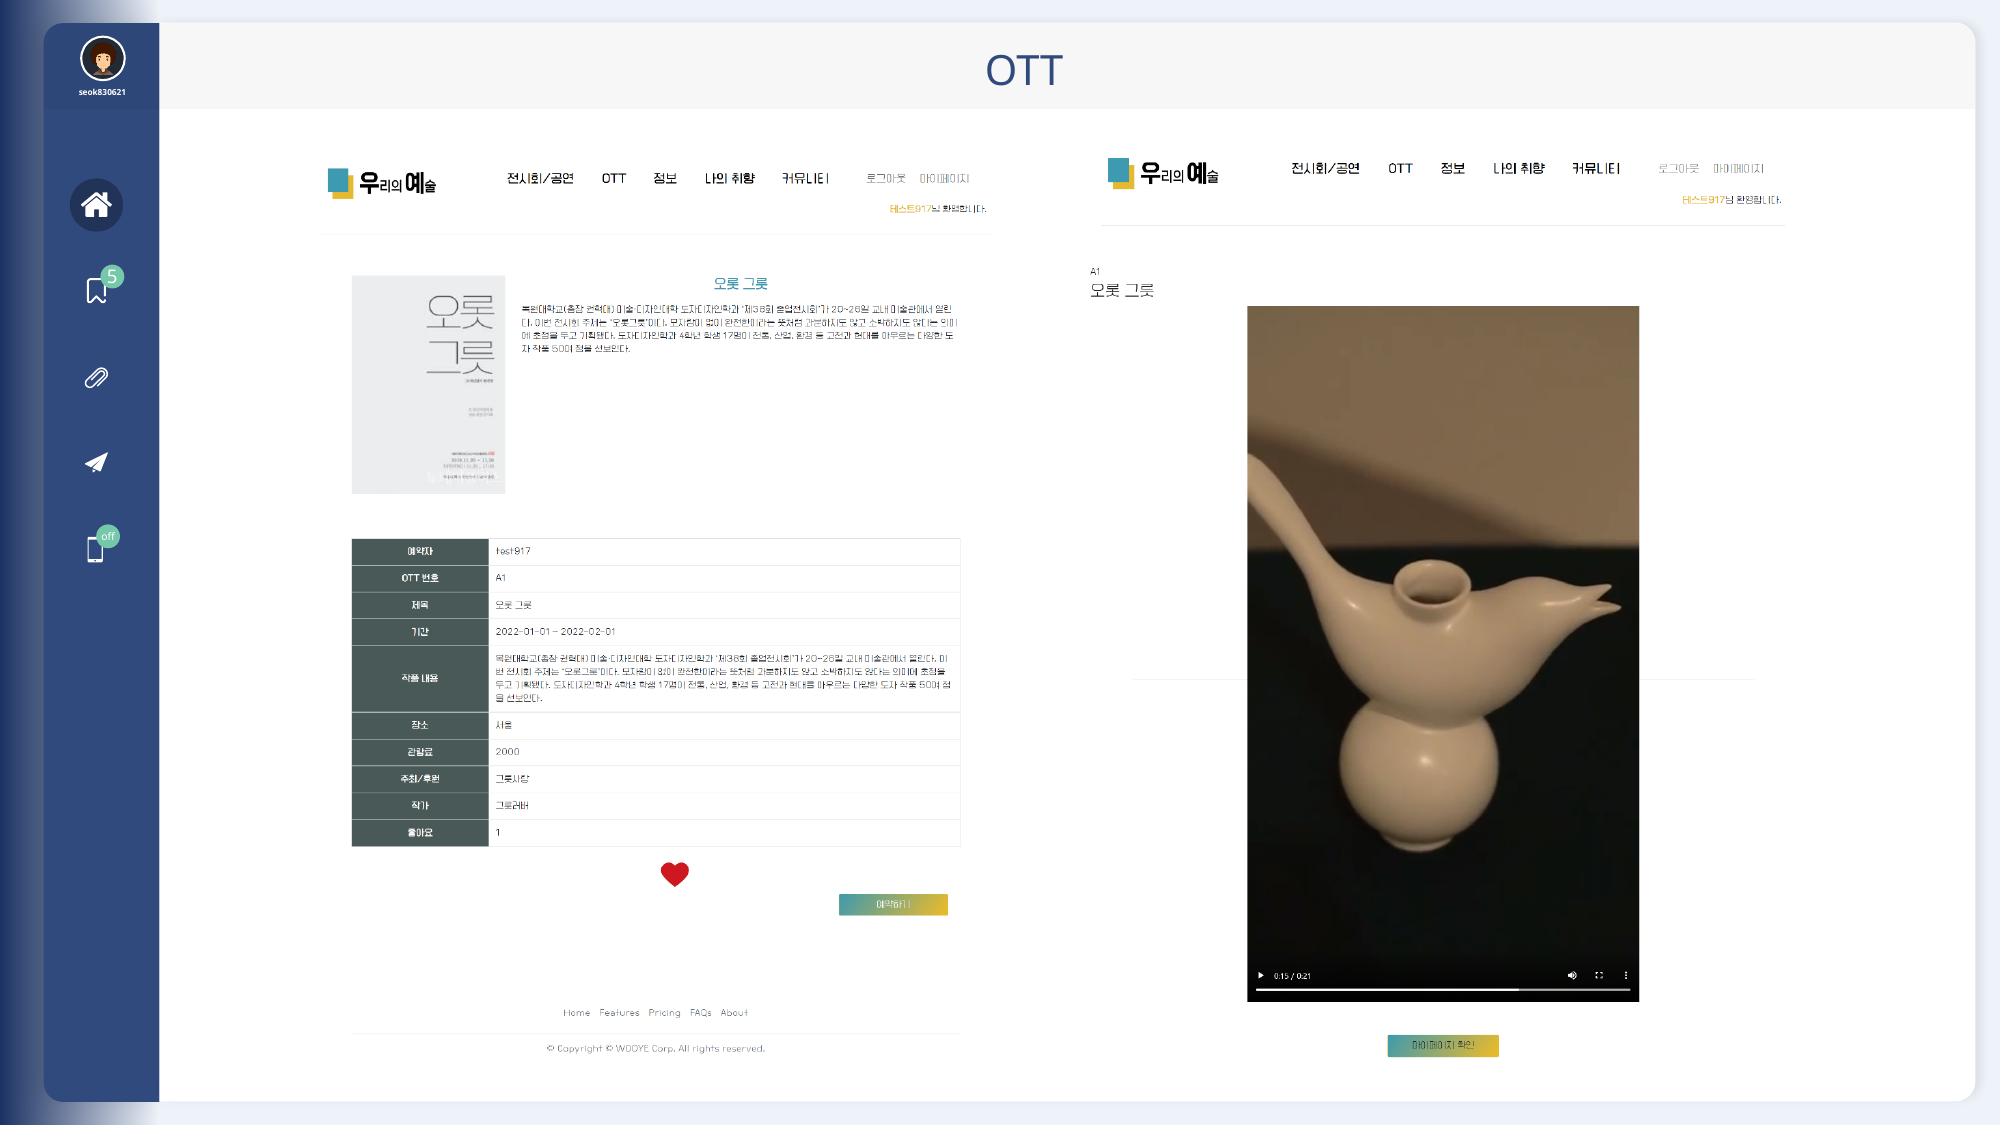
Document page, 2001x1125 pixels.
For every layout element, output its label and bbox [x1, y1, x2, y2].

picture [266, 117, 1841, 1086]
text_box [43, 22, 1976, 1102]
